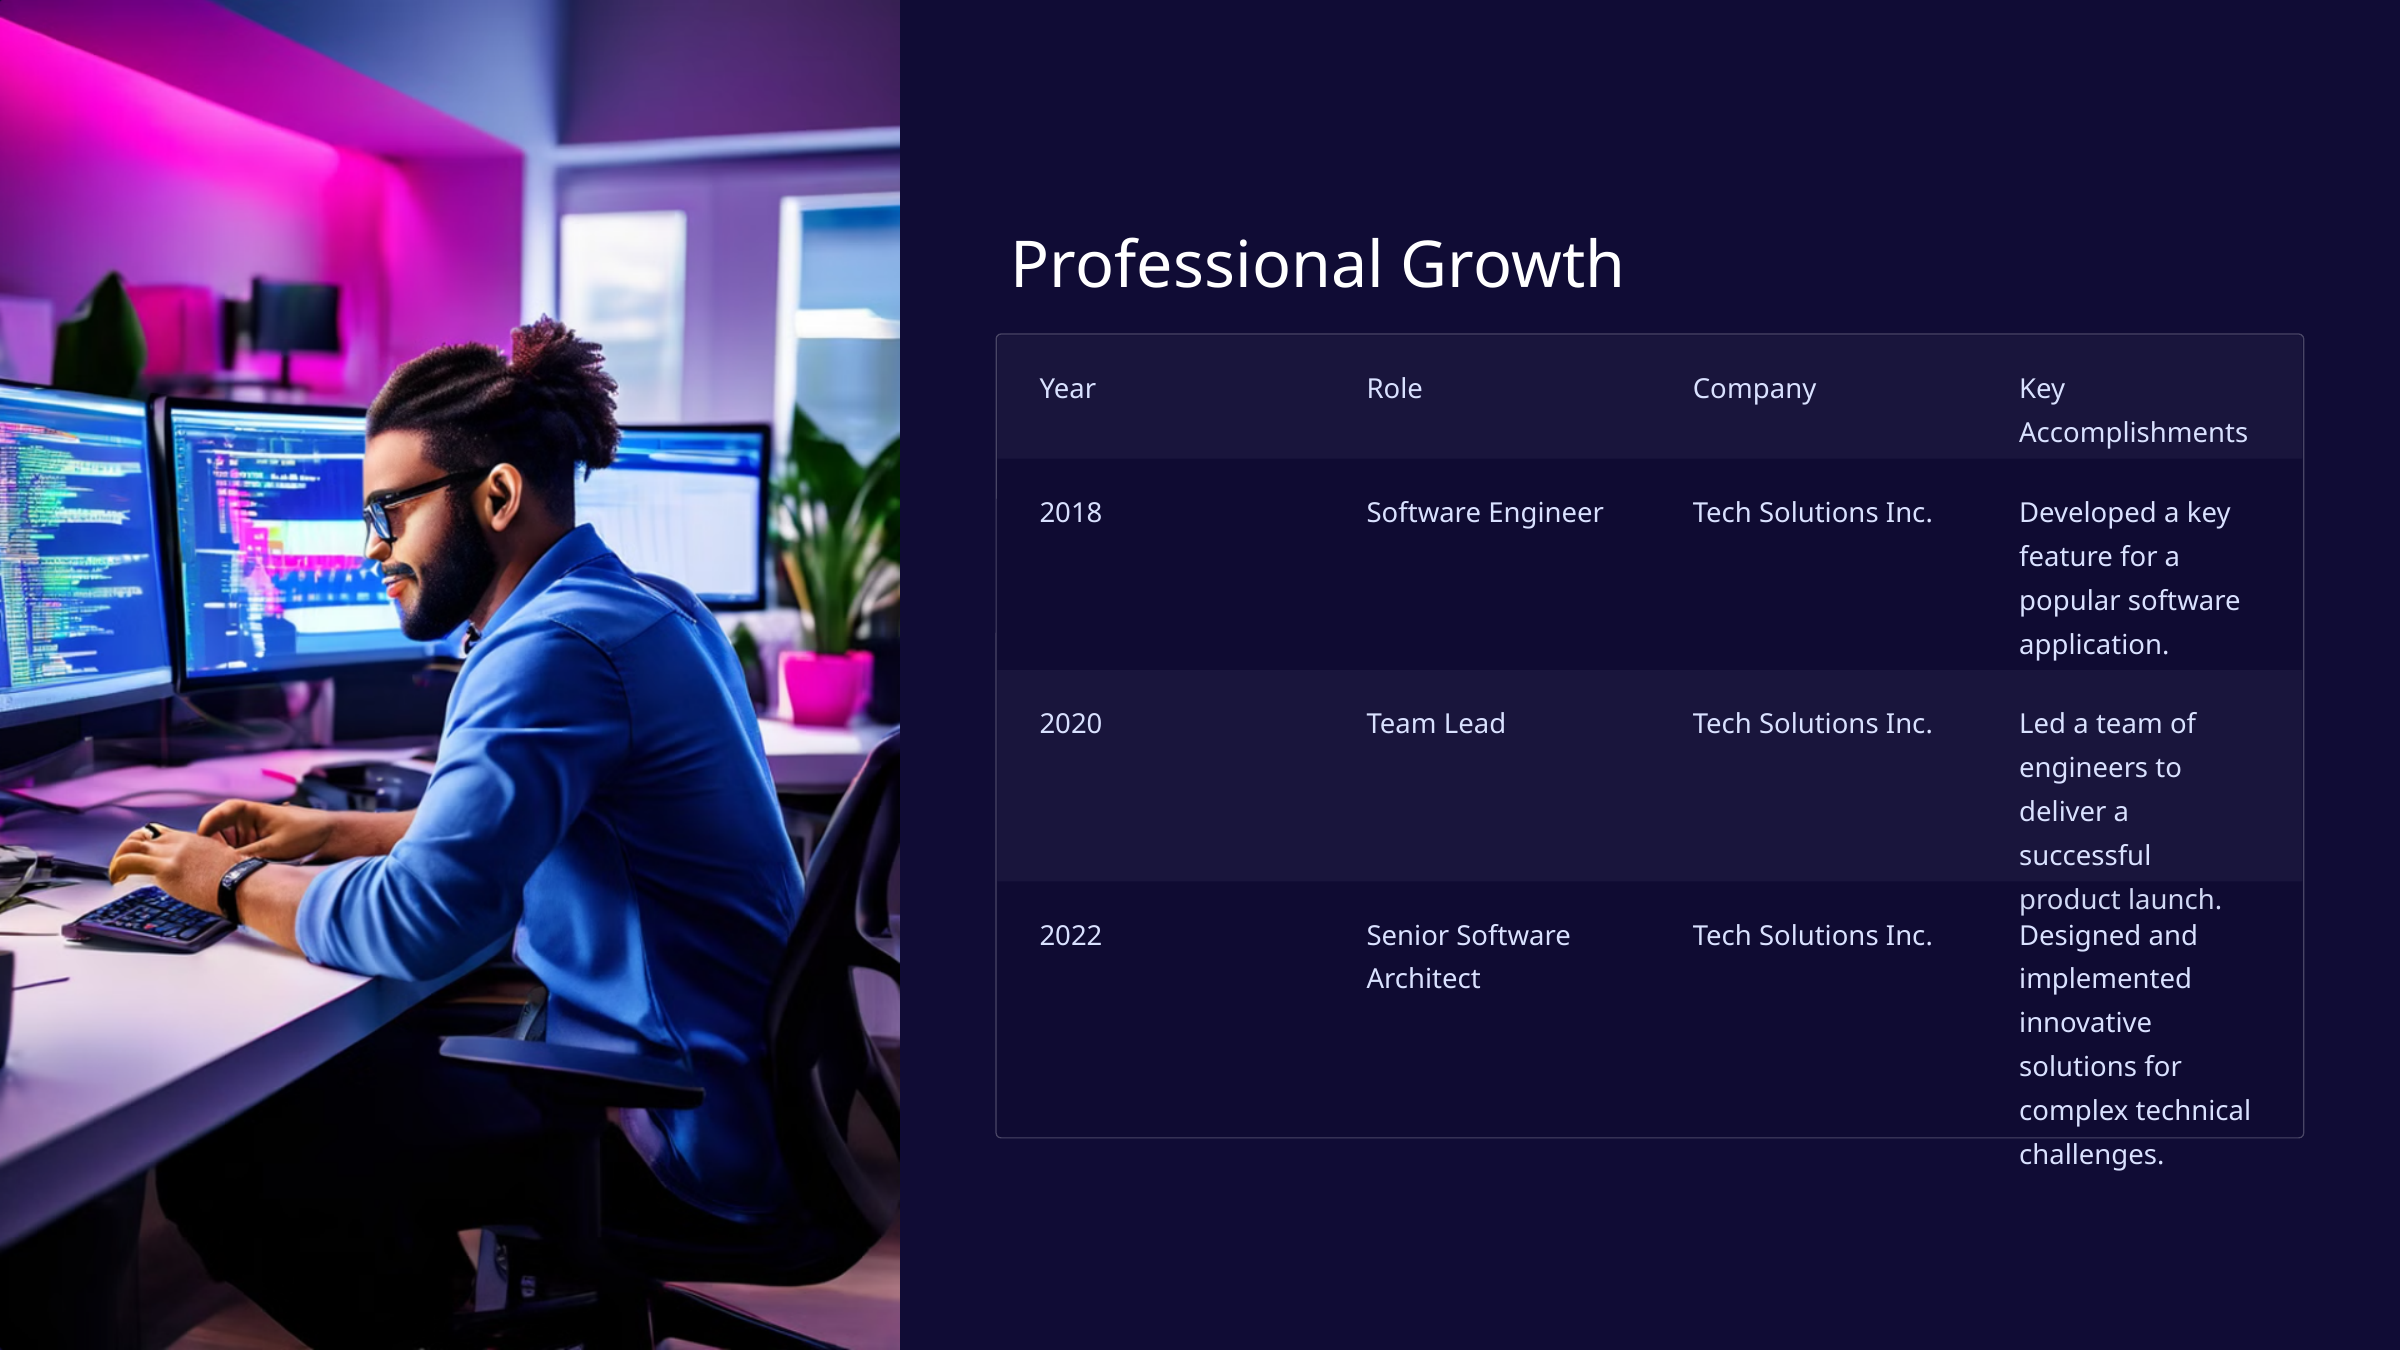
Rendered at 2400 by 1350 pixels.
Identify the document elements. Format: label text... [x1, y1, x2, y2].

text_box Key Accomplishments [2004, 353, 2275, 441]
text_box Company [1678, 353, 1949, 397]
picture [0, 0, 900, 1350]
text_box 2022 [1024, 899, 1296, 943]
text_box Developed a key feature for a popular software application. [2004, 476, 2275, 653]
text_box [997, 670, 2303, 881]
text_box Senior Software Architect [1351, 899, 1622, 987]
text_box [997, 458, 2303, 670]
text_box [997, 335, 2303, 458]
text_box [997, 881, 2303, 1137]
text_box Professional Growth [996, 212, 1643, 293]
text_box Led a team of engineers to deliver a successful product launch. [2004, 687, 2275, 864]
text_box Tech Solutions Inc. [1678, 687, 1949, 732]
text_box Year [1024, 353, 1296, 397]
text_box Tech Solutions Inc. [1678, 476, 1949, 521]
text_box Role [1351, 353, 1622, 397]
text_box 2020 [1024, 687, 1296, 732]
text_box Software Engineer [1351, 476, 1622, 521]
text_box Designed and implemented innovative solutions for complex technical challenges. [2004, 899, 2275, 1119]
text_box Tech Solutions Inc. [1678, 899, 1949, 943]
text_box Team Lead [1351, 687, 1622, 732]
text_box 2018 [1024, 476, 1296, 521]
text_box [900, 0, 2400, 1350]
